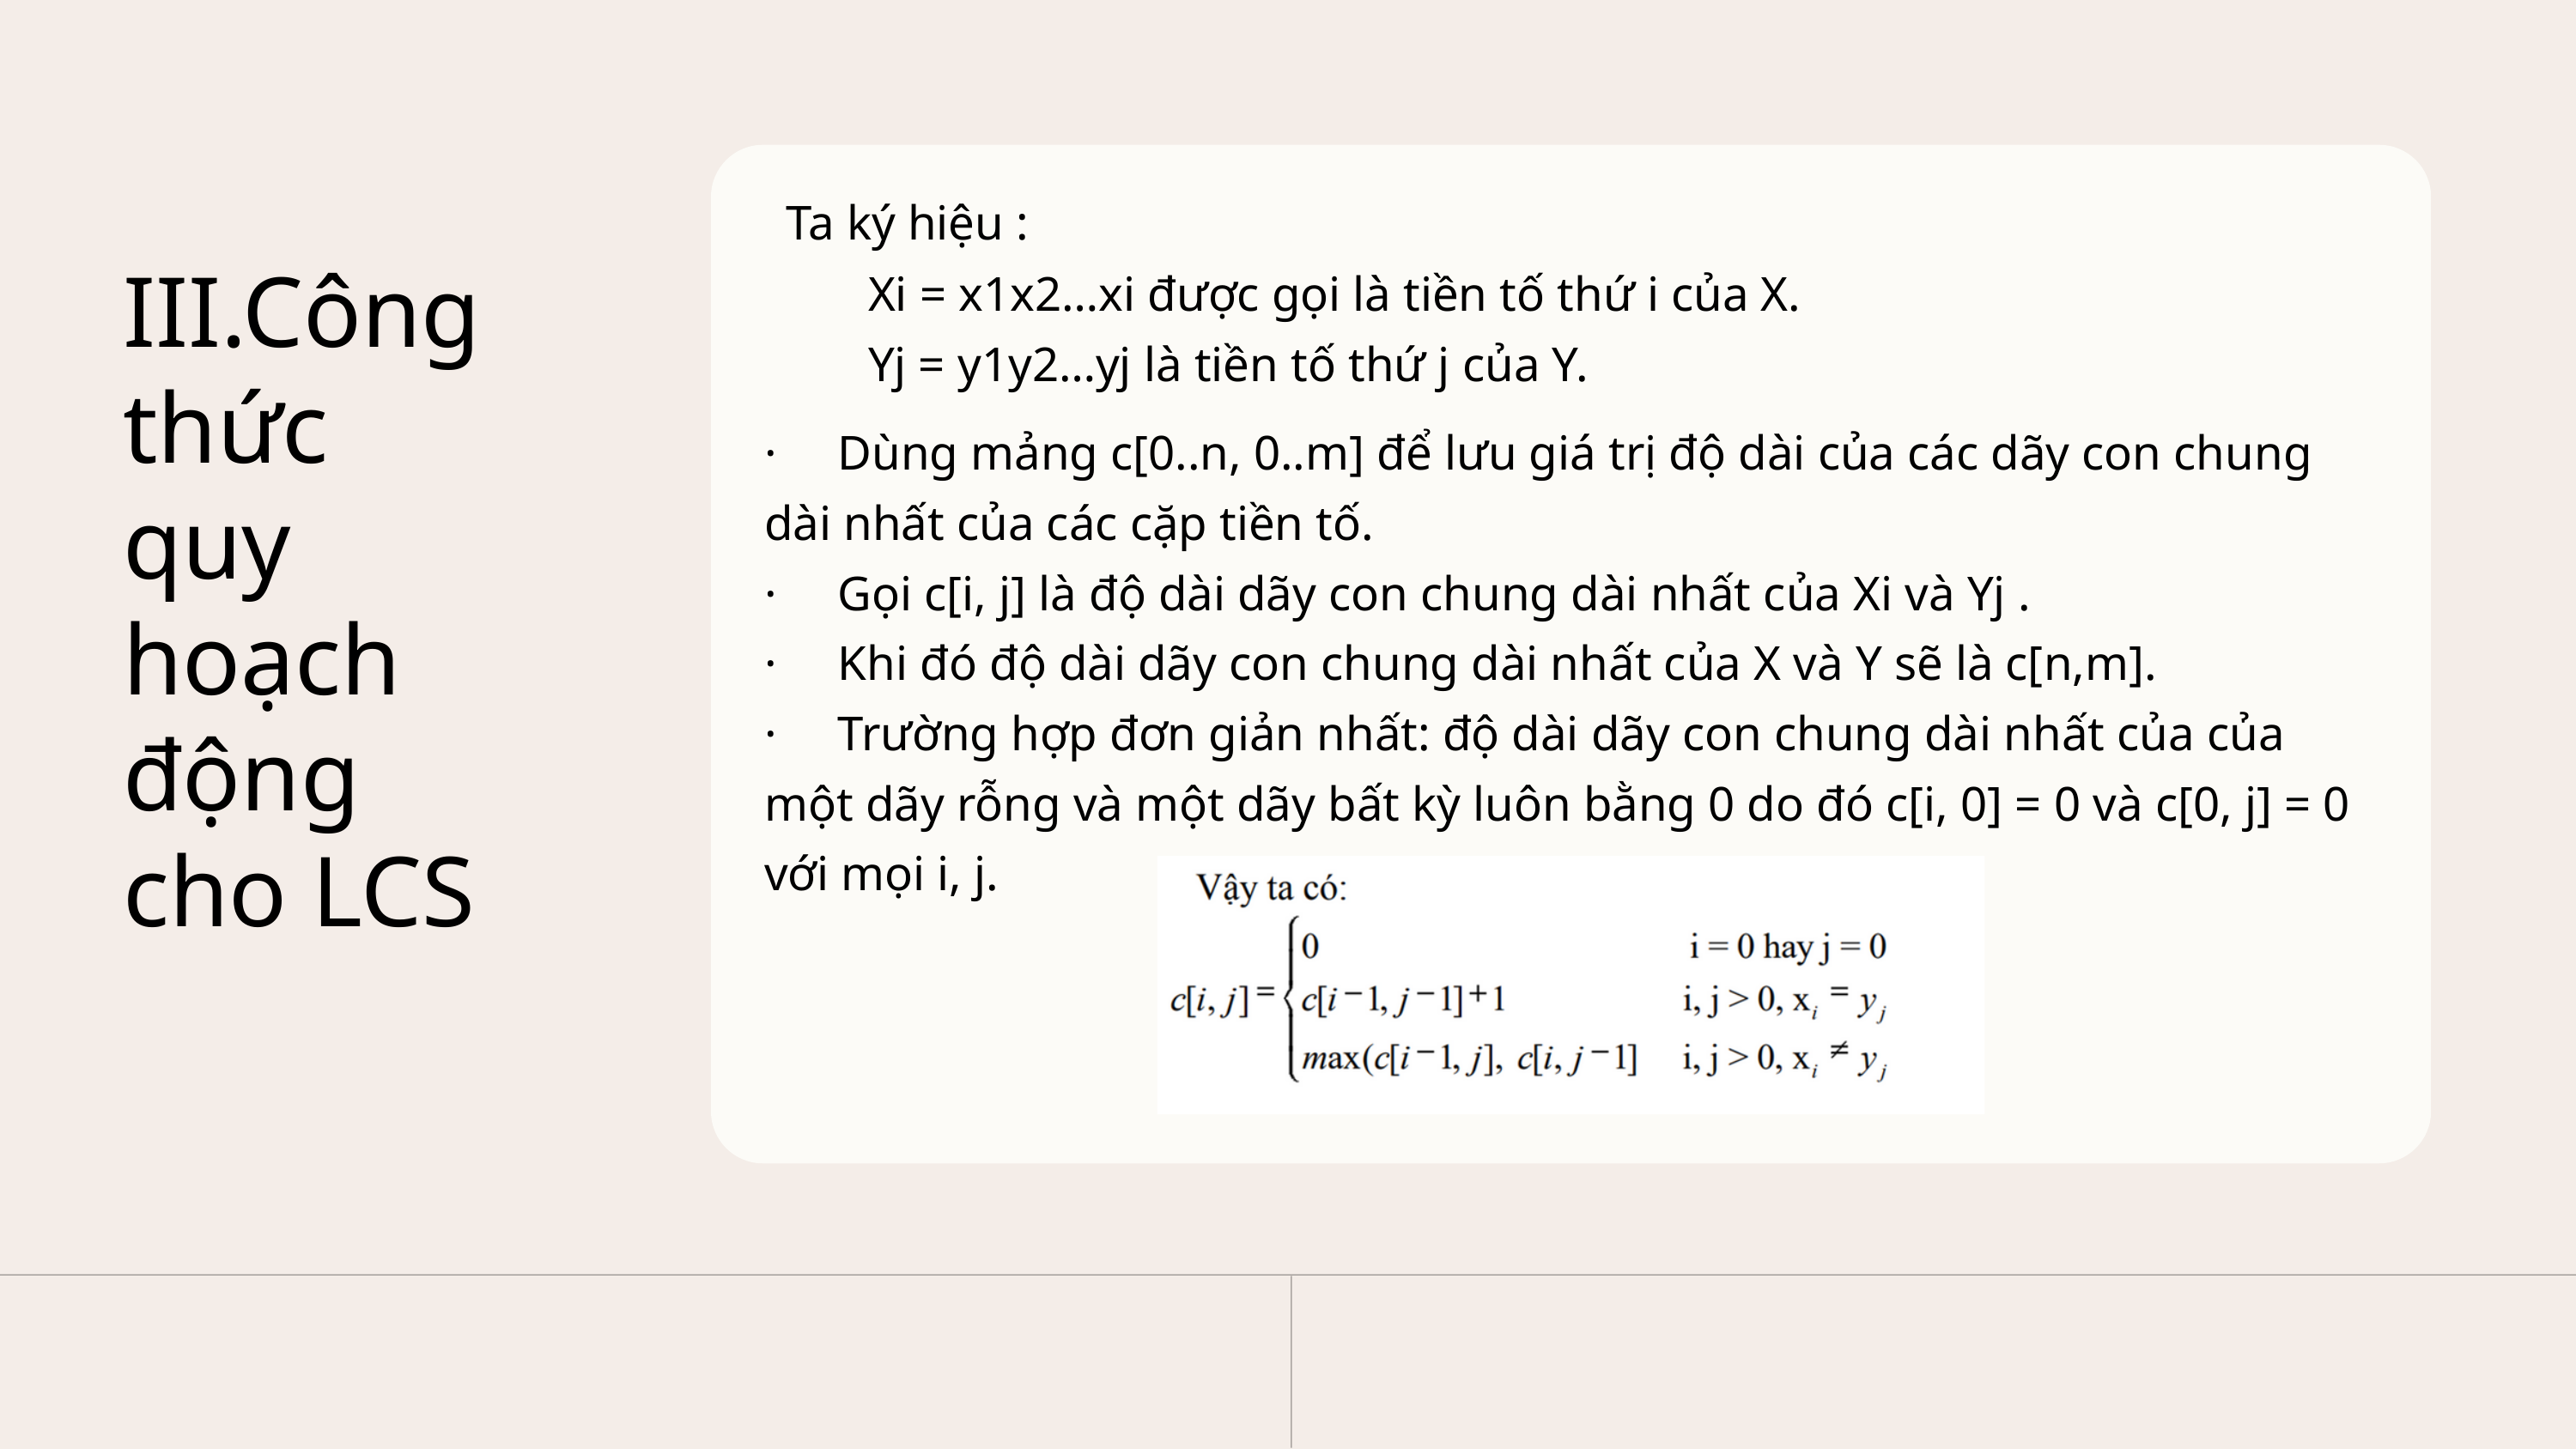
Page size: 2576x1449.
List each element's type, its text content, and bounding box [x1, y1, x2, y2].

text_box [710, 144, 2432, 1164]
text_box III.Công thức quy hoạch động cho LCS [123, 250, 502, 1062]
